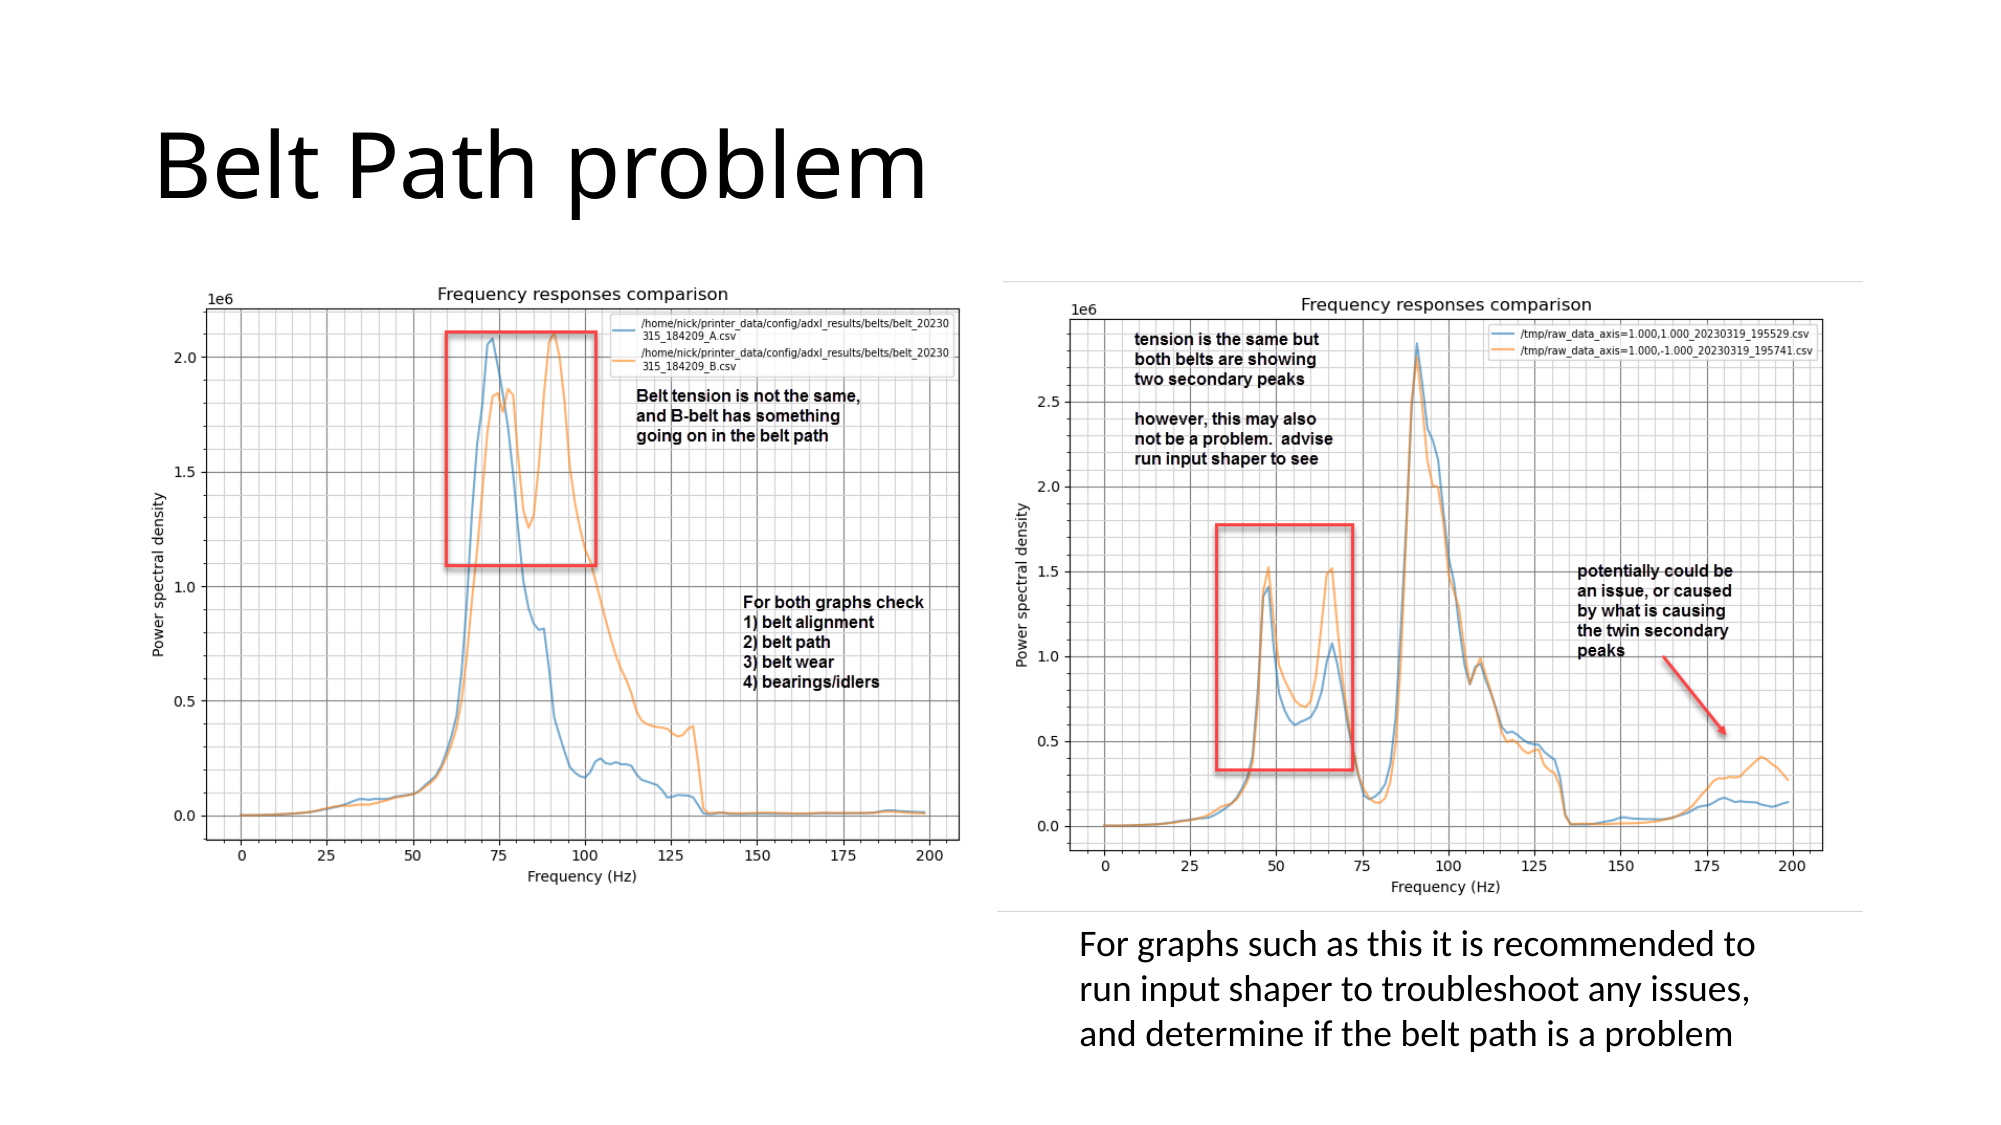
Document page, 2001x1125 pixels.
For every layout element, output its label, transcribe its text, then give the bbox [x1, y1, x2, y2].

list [137, 277, 1863, 912]
title Belt Path problem [137, 59, 1863, 277]
text_box For graphs such as this it is recommended to run input shaper to troubleshoot any issues, and determine if the belt path is a problem [1064, 912, 1807, 1061]
